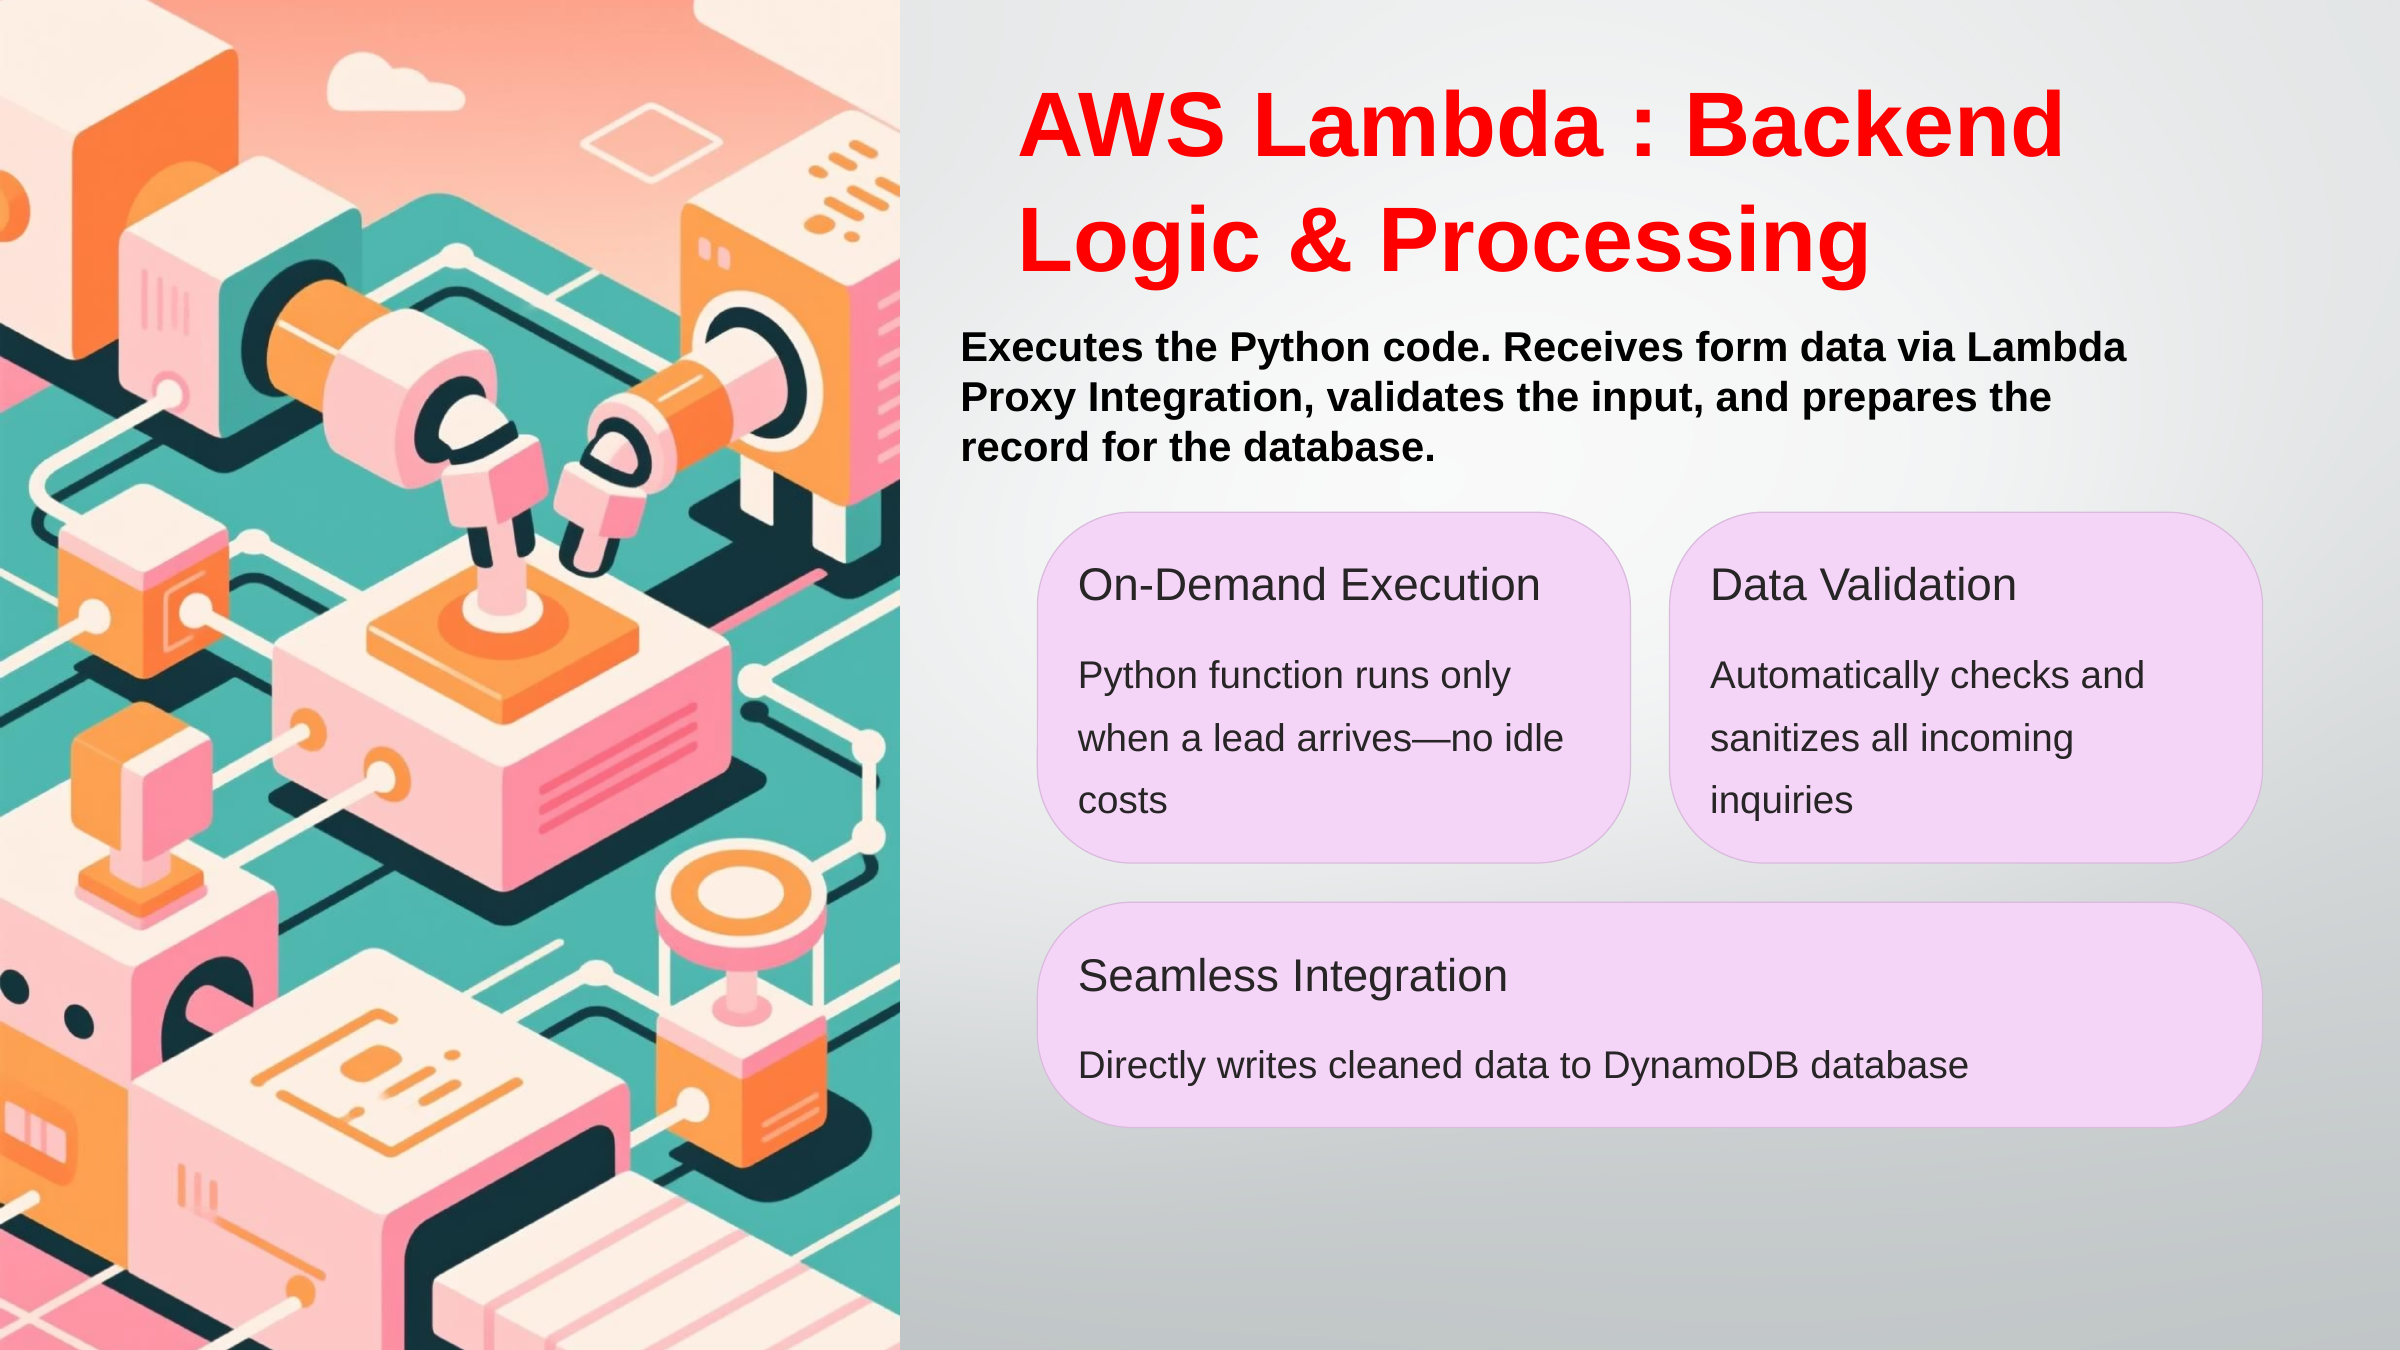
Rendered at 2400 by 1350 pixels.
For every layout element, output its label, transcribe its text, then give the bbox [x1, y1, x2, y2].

text_box Automatically checks and sanitizes all incoming inquiries [1710, 634, 2223, 760]
text_box Python function runs only when a lead arrives—no idle costs [1077, 634, 1590, 823]
text_box Seamless Integration [1077, 942, 1546, 1001]
text_box Executes the Python code. Receives form data via Lambda Proxy Integration, validates the input, and prepares the record for the database. [945, 312, 2146, 478]
picture [0, 0, 901, 1350]
text_box [1669, 512, 2263, 864]
text_box [1037, 512, 1631, 864]
text_box Data Validation [1710, 552, 2173, 611]
text_box On-Demand Execution [1077, 552, 1581, 611]
text_box [1037, 902, 2263, 1128]
text_box Directly writes cleaned data to DynamoDB database [1077, 1024, 2222, 1087]
text_box AWS Lambda : Backend Logic & Processing [1017, 60, 2243, 292]
